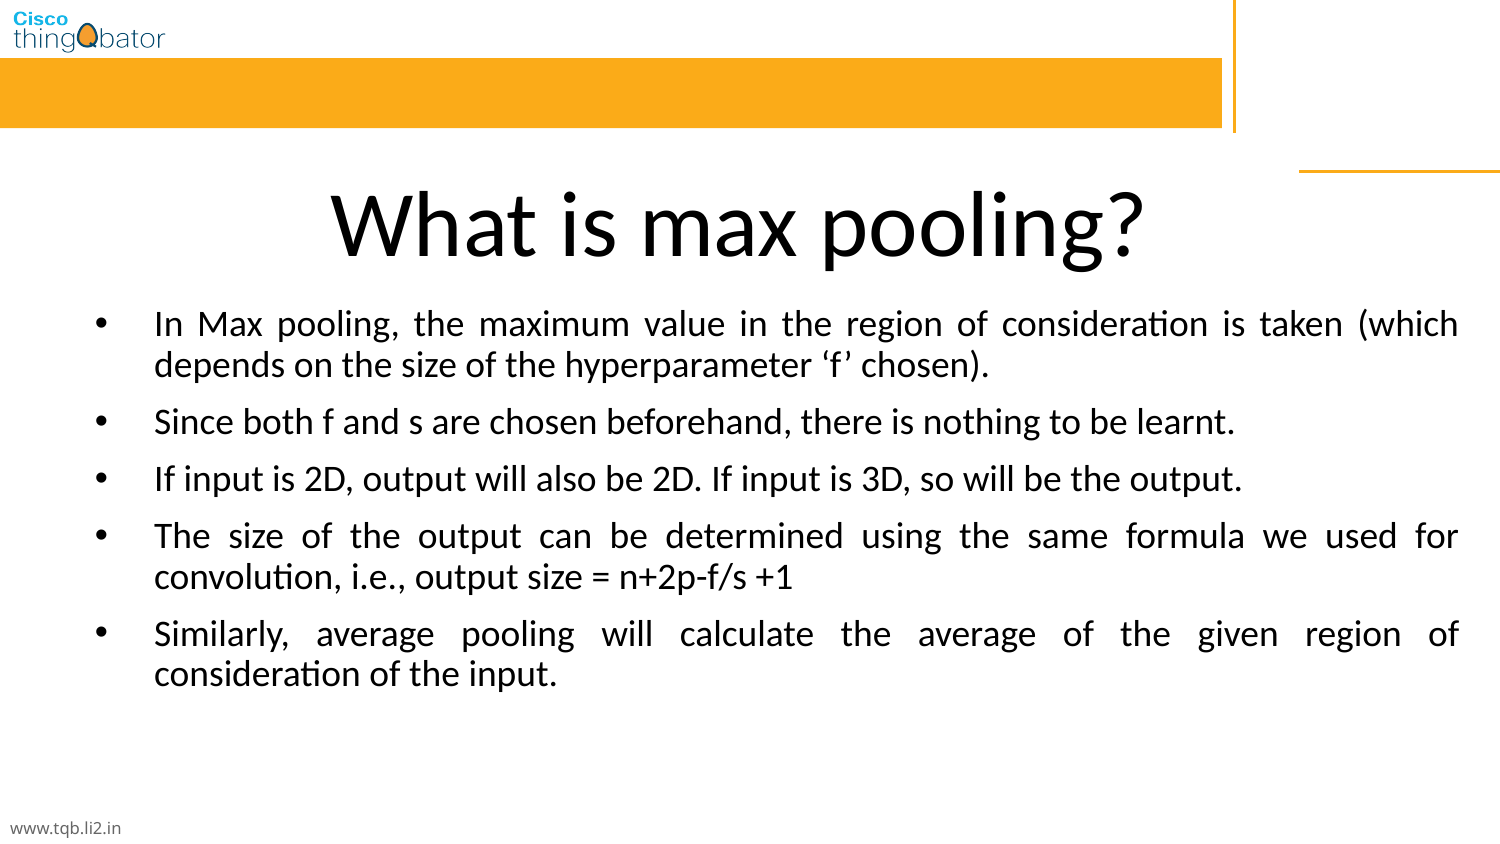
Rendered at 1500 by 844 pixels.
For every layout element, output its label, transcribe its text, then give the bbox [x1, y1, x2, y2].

picture [10, 0, 169, 65]
title What is max pooling? [181, 173, 1319, 283]
subtitle In Max pooling, the maximum value in the region of consideration is taken (which depends on the size of the hyperparameter ‘f’ chosen). Since both f and s are chosen beforehand, there is nothing to be learnt. If input is 2D, output will also be 2D. If input is 3D, so will be the output. The size of the output can be determined using the same formula we used for convolution, i.e., output size = n+2p-f/s +1 Similarly, average pooling will calculate the average of the given region of consideration of the input. [67, 298, 1472, 503]
